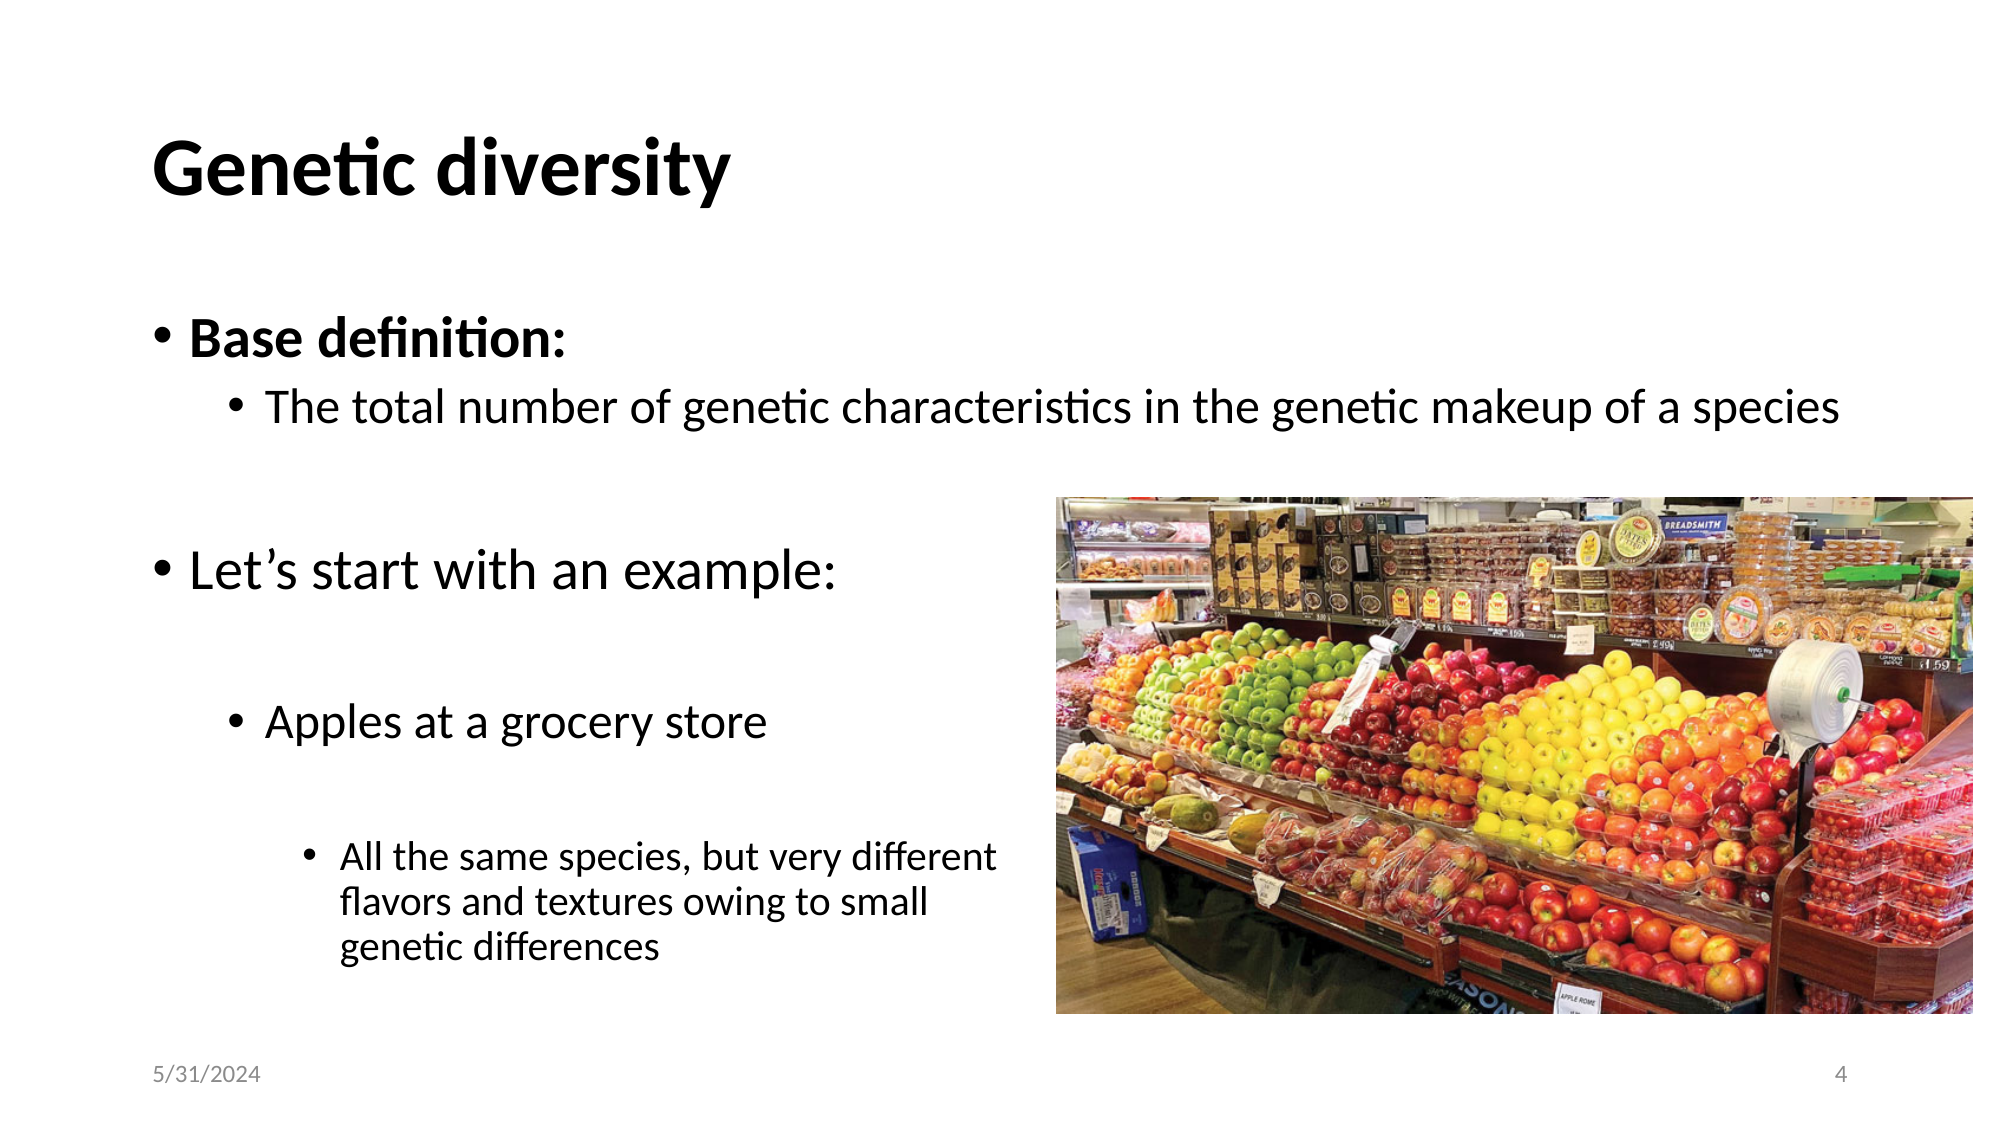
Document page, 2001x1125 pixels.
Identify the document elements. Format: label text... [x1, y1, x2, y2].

title Genetic diversity [137, 59, 1863, 278]
list Base definition: The total number of genetic characteristics in the genetic makeup of a species Let’s start with an example: Apples at a grocery store All the same species, but very different flavors and textures owing to small genetic differences [137, 299, 1863, 1014]
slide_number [137, 1042, 588, 1103]
slide_number 4 [1412, 1042, 1863, 1103]
picture [1056, 497, 1973, 1014]
